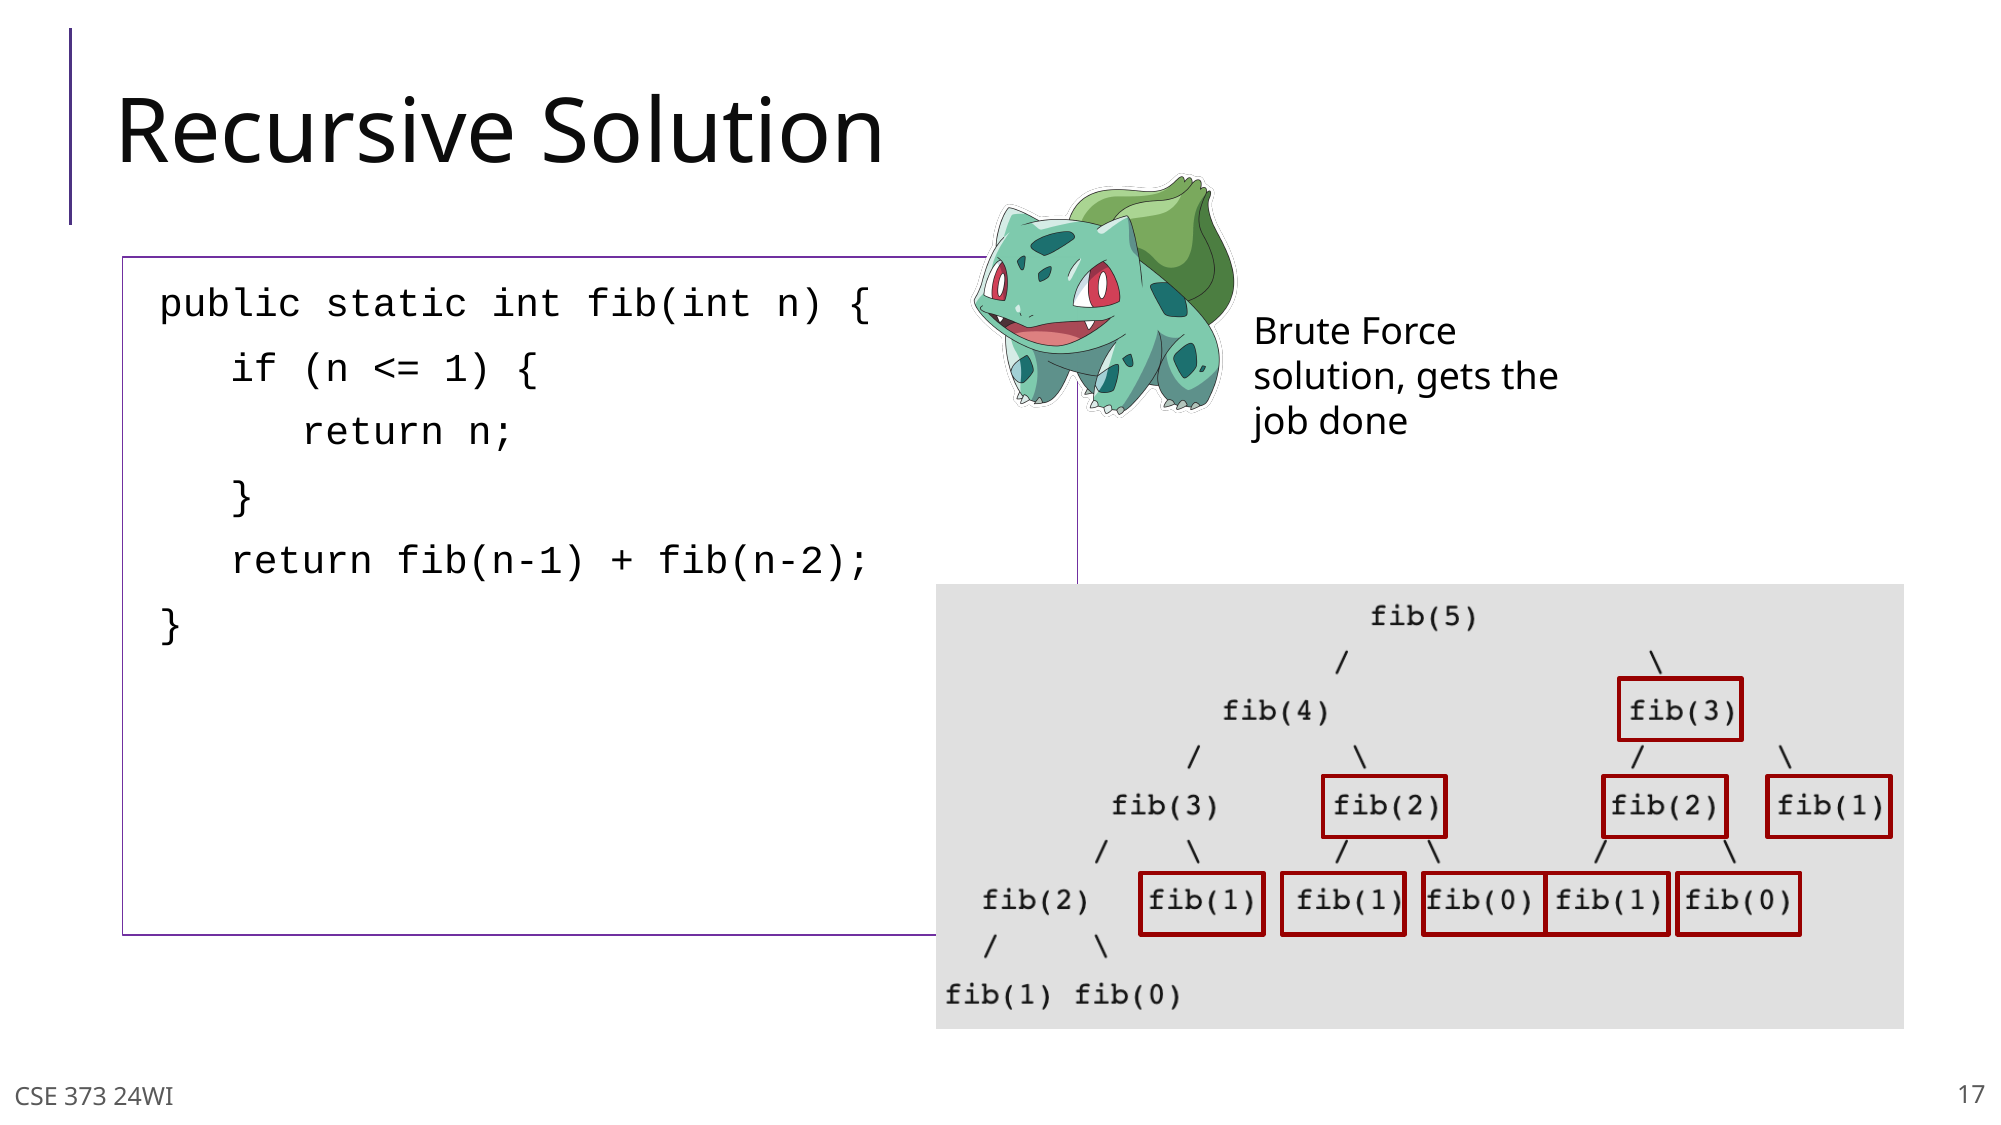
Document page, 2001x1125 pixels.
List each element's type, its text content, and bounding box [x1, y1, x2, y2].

picture [935, 584, 1905, 1029]
title Recursive Solution [94, 43, 1930, 210]
text_box Brute Force solution, gets the job done [1238, 292, 1632, 458]
picture [959, 143, 1264, 448]
list public static int fib(int n) { if (n <= 1) { return n; } return fib(n-1) + fib(n-2); } [122, 257, 1078, 935]
